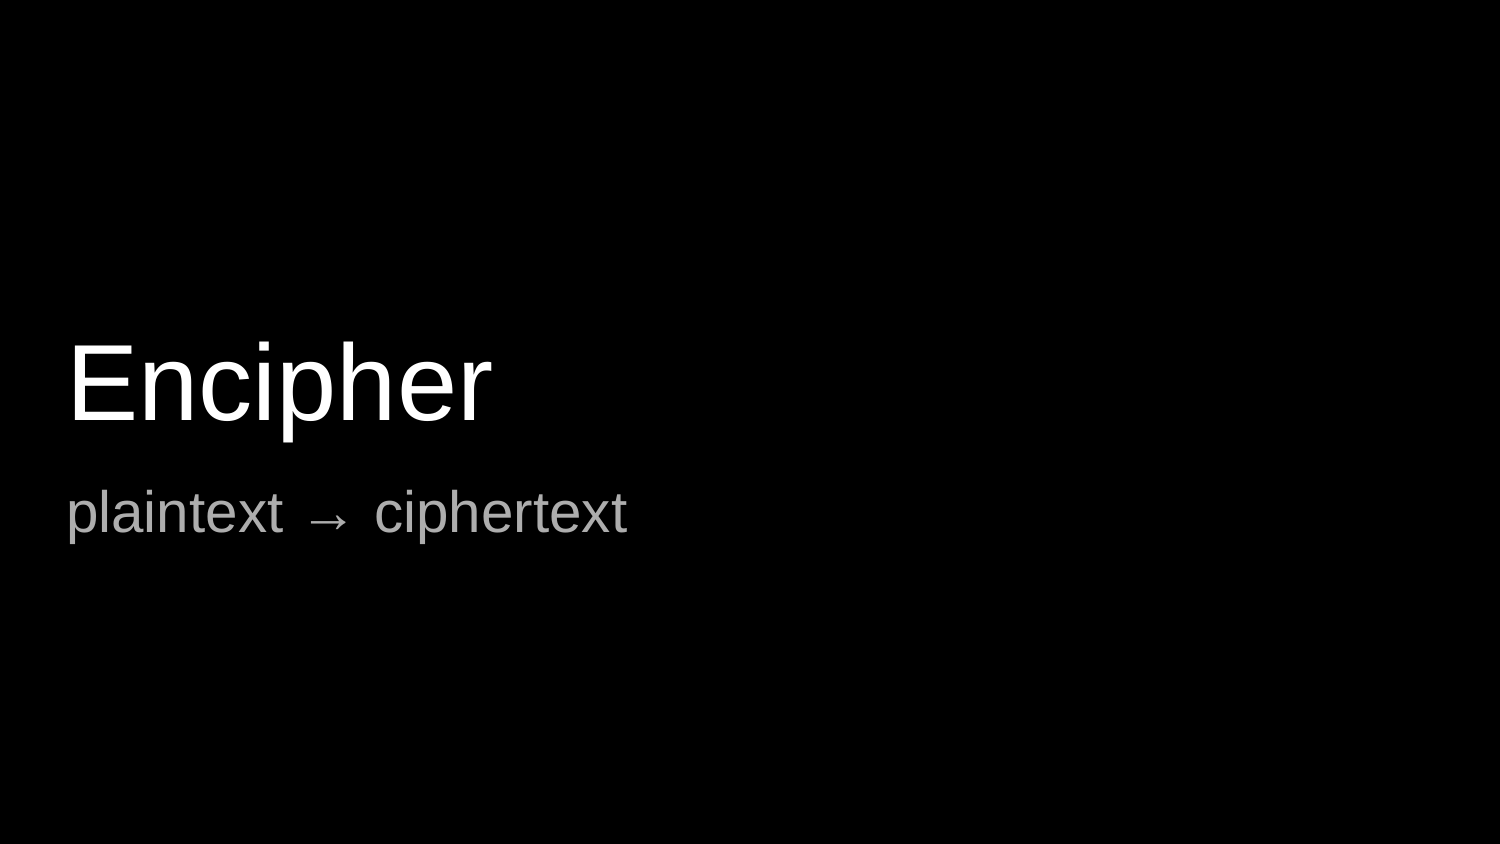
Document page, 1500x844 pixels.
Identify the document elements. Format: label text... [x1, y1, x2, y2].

subtitle plaintext → ciphertext [51, 464, 1449, 595]
title Encipher [51, 122, 1449, 459]
